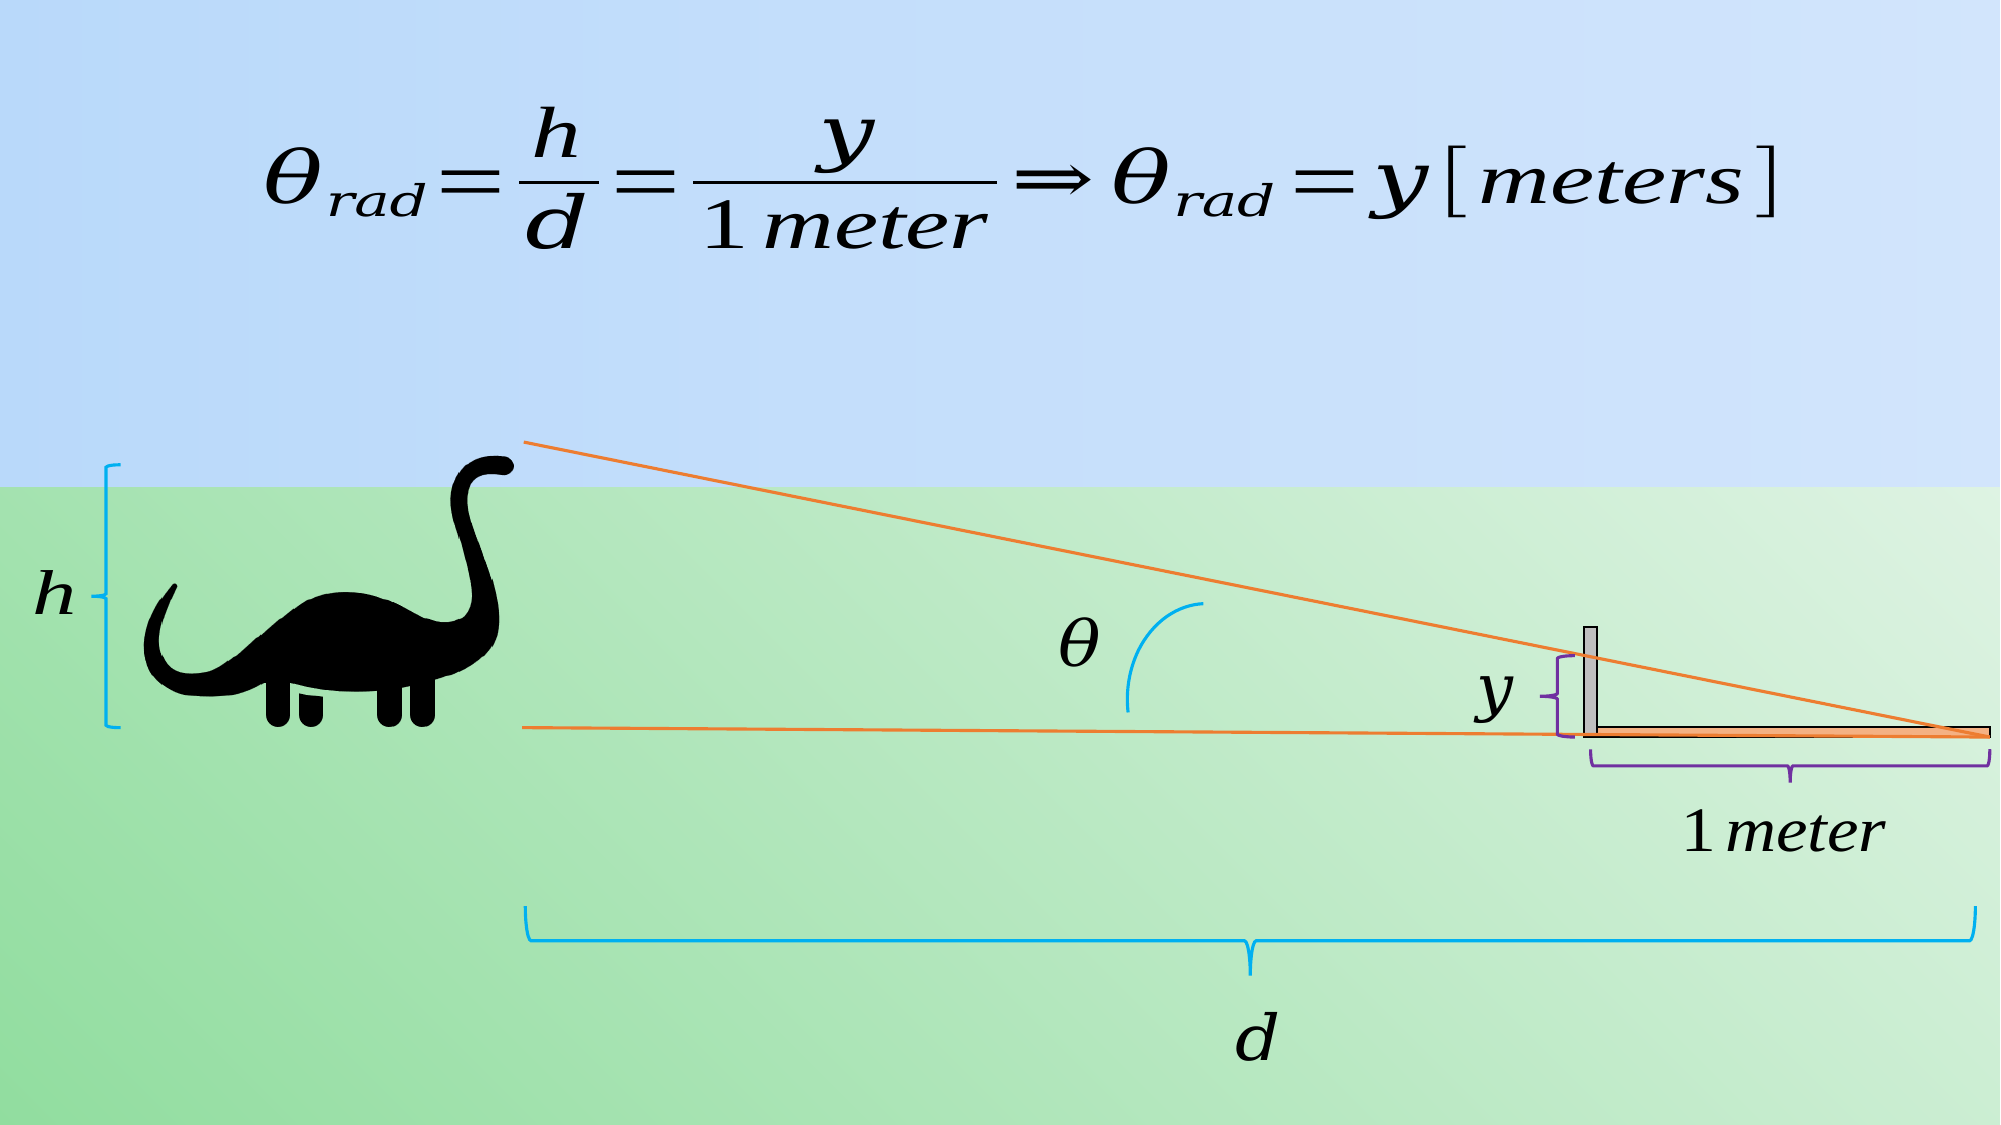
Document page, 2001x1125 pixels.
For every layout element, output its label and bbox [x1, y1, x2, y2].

text_box [523, 906, 1977, 976]
text_box [0, 486, 2000, 1125]
text_box [1788, 773, 1793, 783]
text_box [91, 463, 121, 730]
text_box [130, 407, 1990, 773]
text_box [0, 0, 2000, 486]
